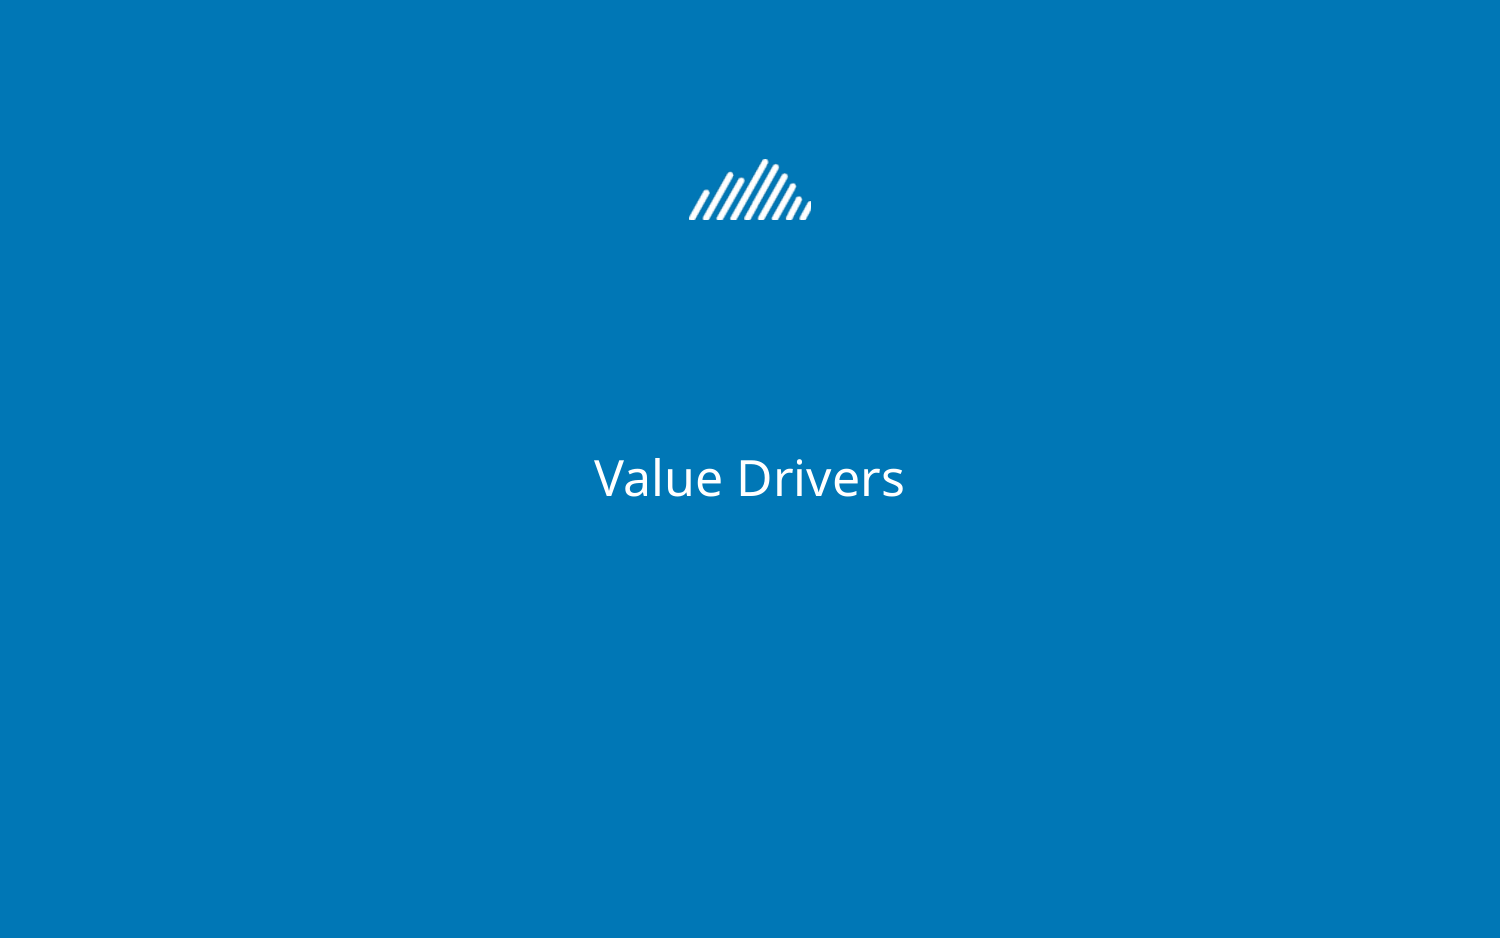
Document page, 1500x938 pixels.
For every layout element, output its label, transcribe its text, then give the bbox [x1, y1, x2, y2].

title Value Drivers [172, 233, 1328, 704]
